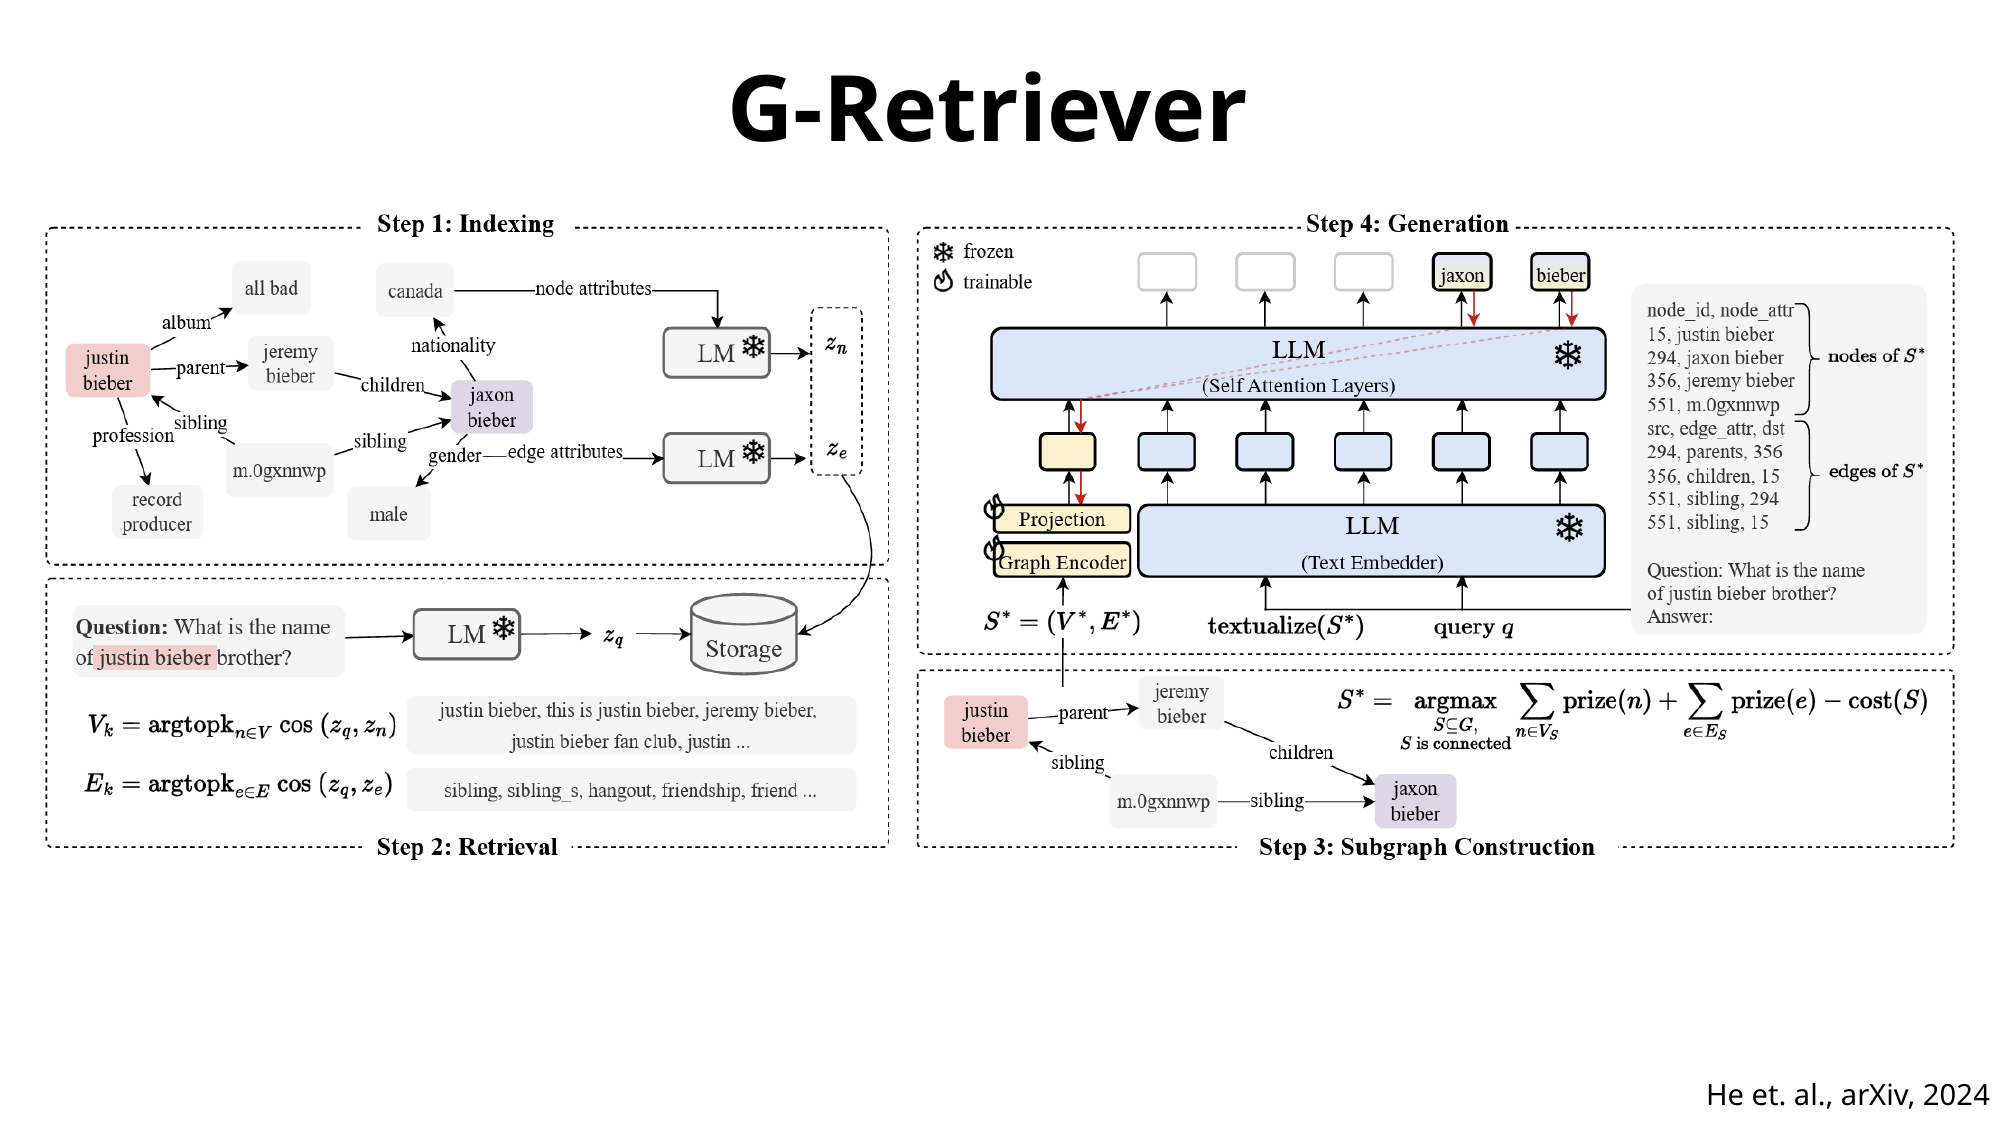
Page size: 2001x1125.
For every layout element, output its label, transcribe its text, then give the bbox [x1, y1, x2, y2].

text_box He et. al., arXiv, 2024 [1691, 1068, 2000, 1119]
text_box G-Retriever [137, 51, 1863, 173]
picture [21, 205, 1978, 872]
